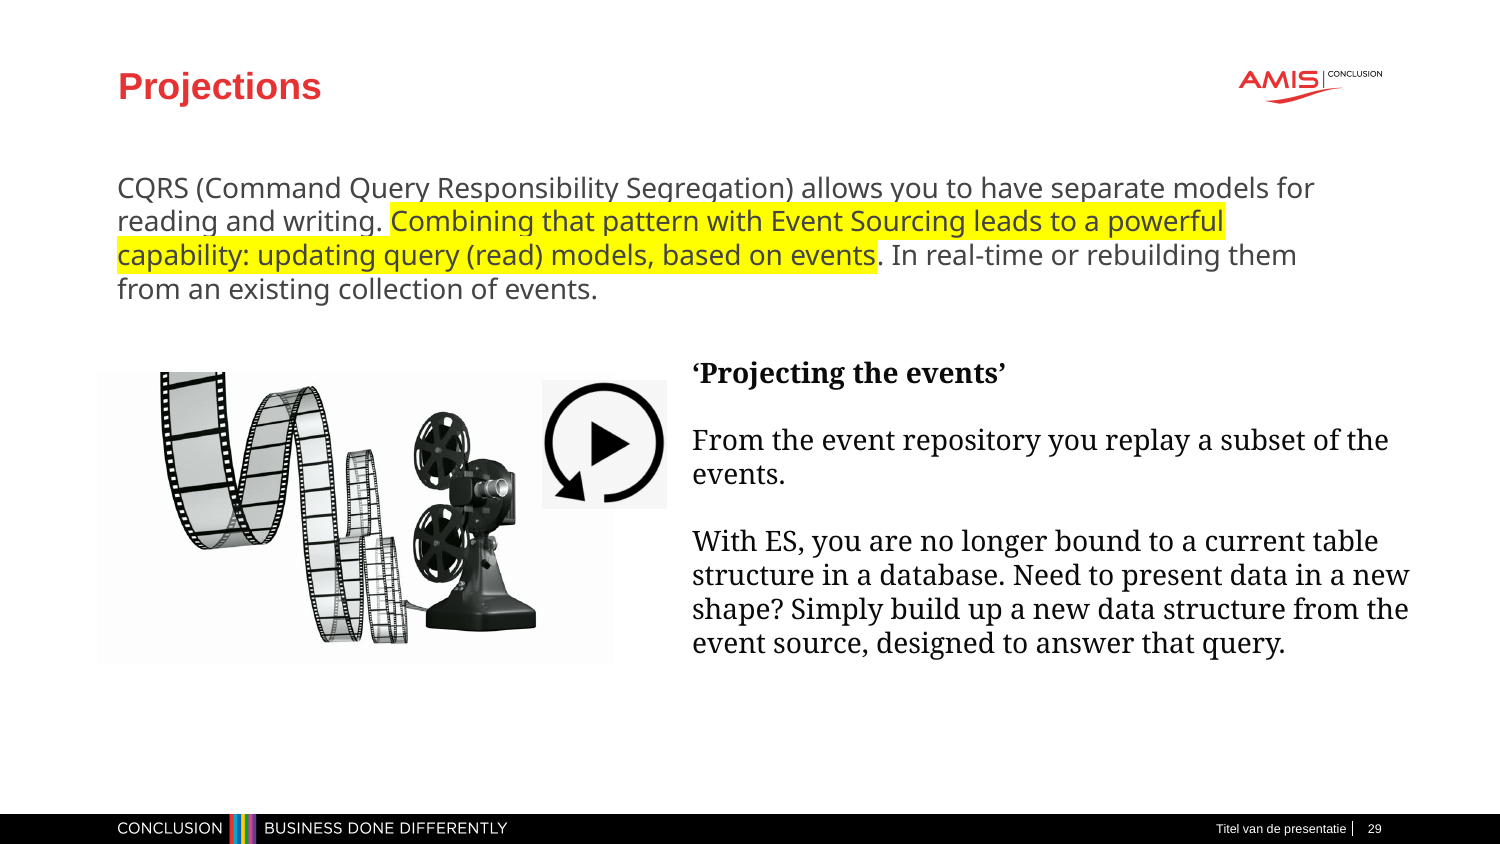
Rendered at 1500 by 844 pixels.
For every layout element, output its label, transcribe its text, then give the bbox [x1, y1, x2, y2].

title Projections [118, 47, 1205, 130]
slide_number 29 [1358, 820, 1382, 839]
picture [0, 814, 236, 844]
picture [1205, 59, 1388, 106]
footer Titel van de presentatie [814, 820, 1347, 839]
picture [239, 814, 1500, 844]
text_box CQRS (Command Query Responsibility Segregation) allows you to have separate models for reading and writing. Combining that pattern with Event Sourcing leads to a powerful capability: updating query (read) models, based on events. In real-time or rebuilding them from an existing collection of events. [102, 162, 1376, 313]
picture [96, 372, 669, 664]
text_box ‘Projecting the events’ From the event repository you replay a subset of the events. With ES, you are no longer bound to a current table structure in a database. Need to present data in a new shape? Simply build up a new data structure from the event source, designed to answer that query. [677, 347, 1453, 700]
